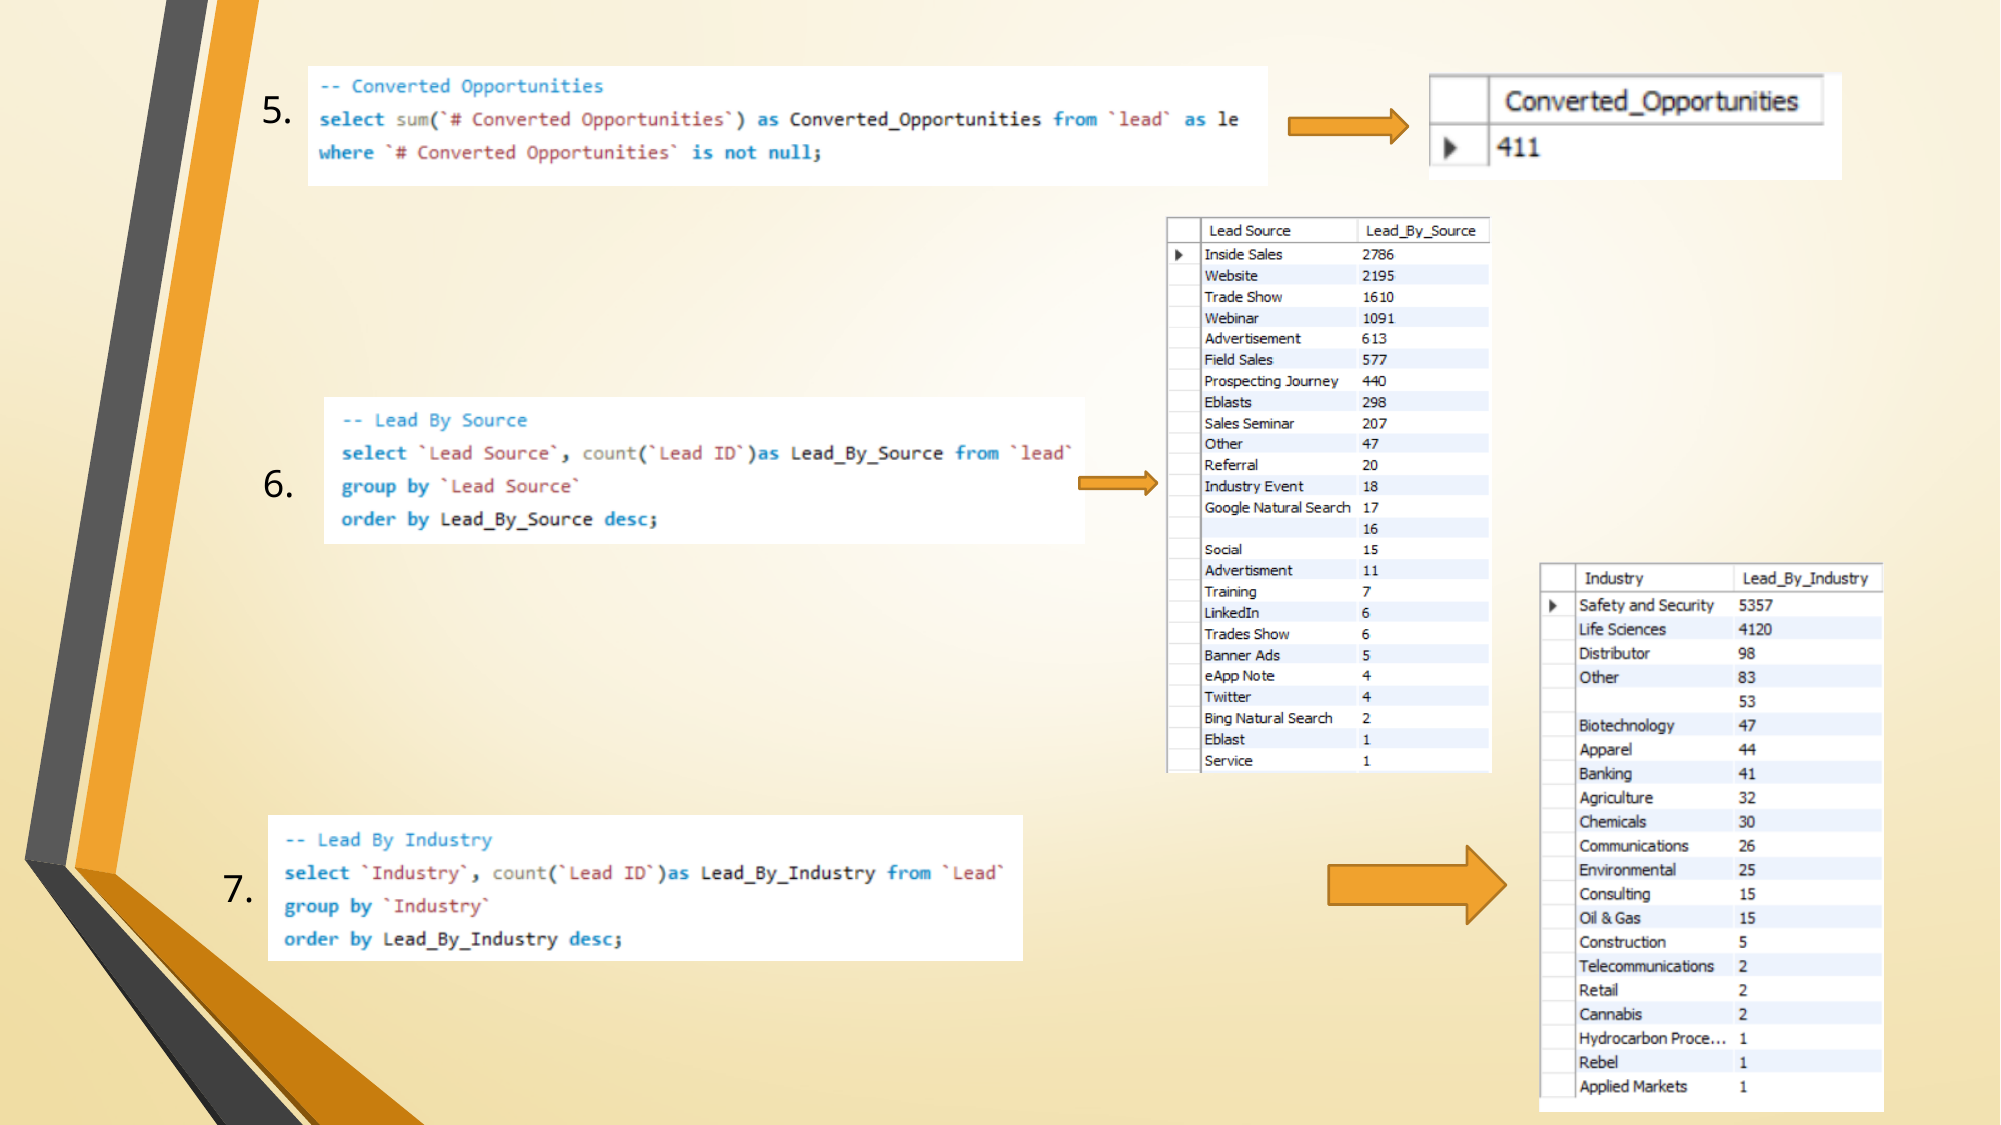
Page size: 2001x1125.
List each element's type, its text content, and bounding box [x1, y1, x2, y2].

picture [1429, 72, 1842, 181]
text_box [1327, 844, 1508, 926]
picture [1538, 562, 1884, 1112]
picture [268, 814, 1023, 961]
picture [308, 66, 1268, 186]
text_box [1287, 108, 1410, 145]
text_box 5. [246, 79, 308, 139]
text_box [1085, 470, 1159, 496]
picture [1165, 216, 1493, 773]
text_box 7. [207, 857, 268, 917]
picture [323, 397, 1085, 545]
text_box 6. [248, 452, 310, 513]
